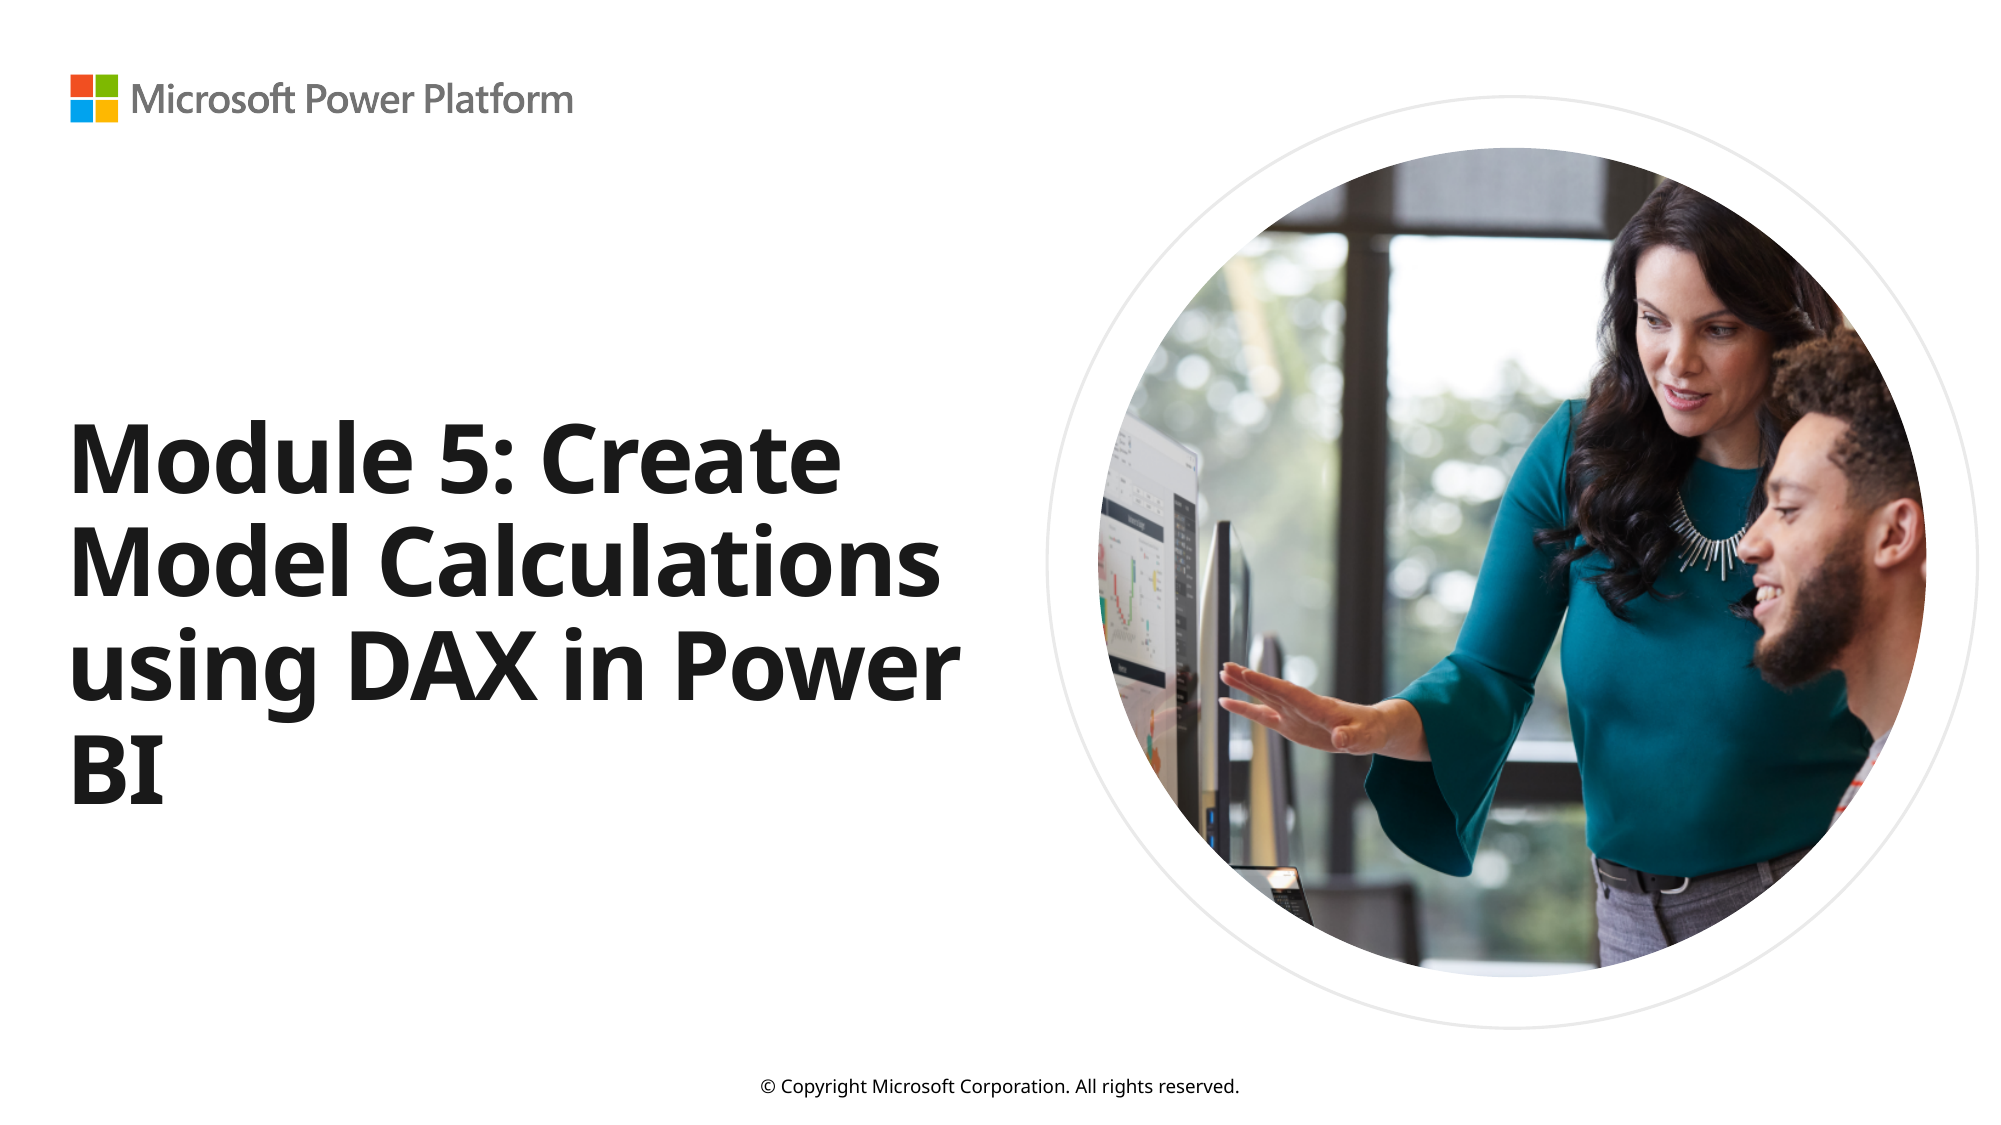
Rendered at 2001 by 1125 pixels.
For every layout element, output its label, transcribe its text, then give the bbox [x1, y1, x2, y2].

picture [22, 26, 621, 170]
title Module 5: Create Model Calculations using DAX in Power BI [65, 460, 1068, 826]
picture [1098, 147, 1927, 978]
